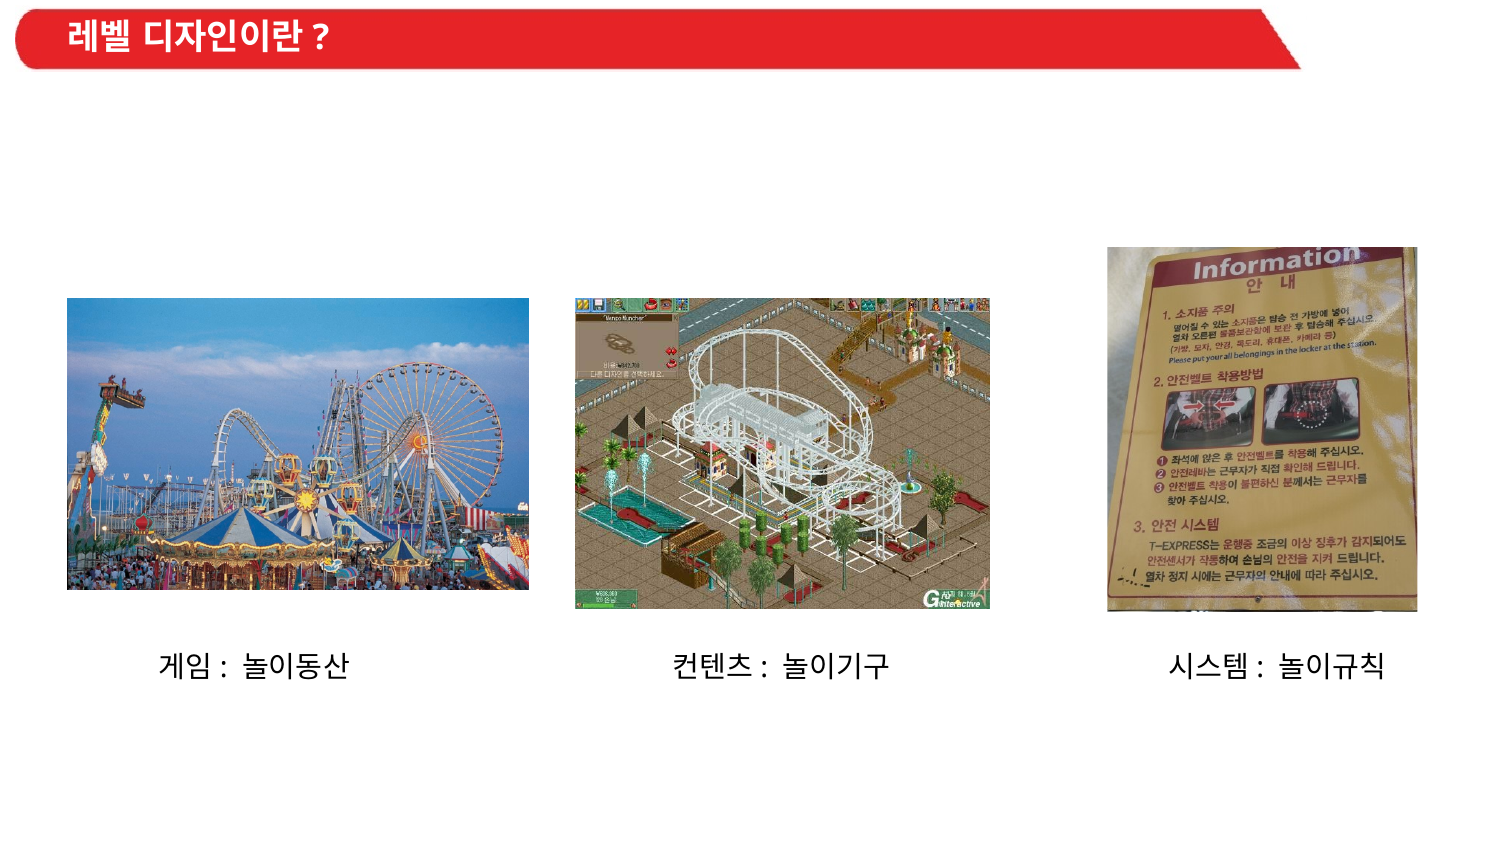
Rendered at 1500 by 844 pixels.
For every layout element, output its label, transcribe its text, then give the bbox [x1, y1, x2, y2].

picture [575, 298, 990, 609]
text_box 컨텐츠: 놀이기구 [657, 641, 906, 691]
picture [15, 5, 1307, 72]
text_box 시스템: 놀이규칙 [1153, 641, 1402, 691]
picture [67, 298, 529, 590]
text_box 게임: 놀이동산 [144, 641, 366, 691]
title 레벨 디자인이란? [56, 13, 492, 63]
picture [1107, 247, 1418, 612]
